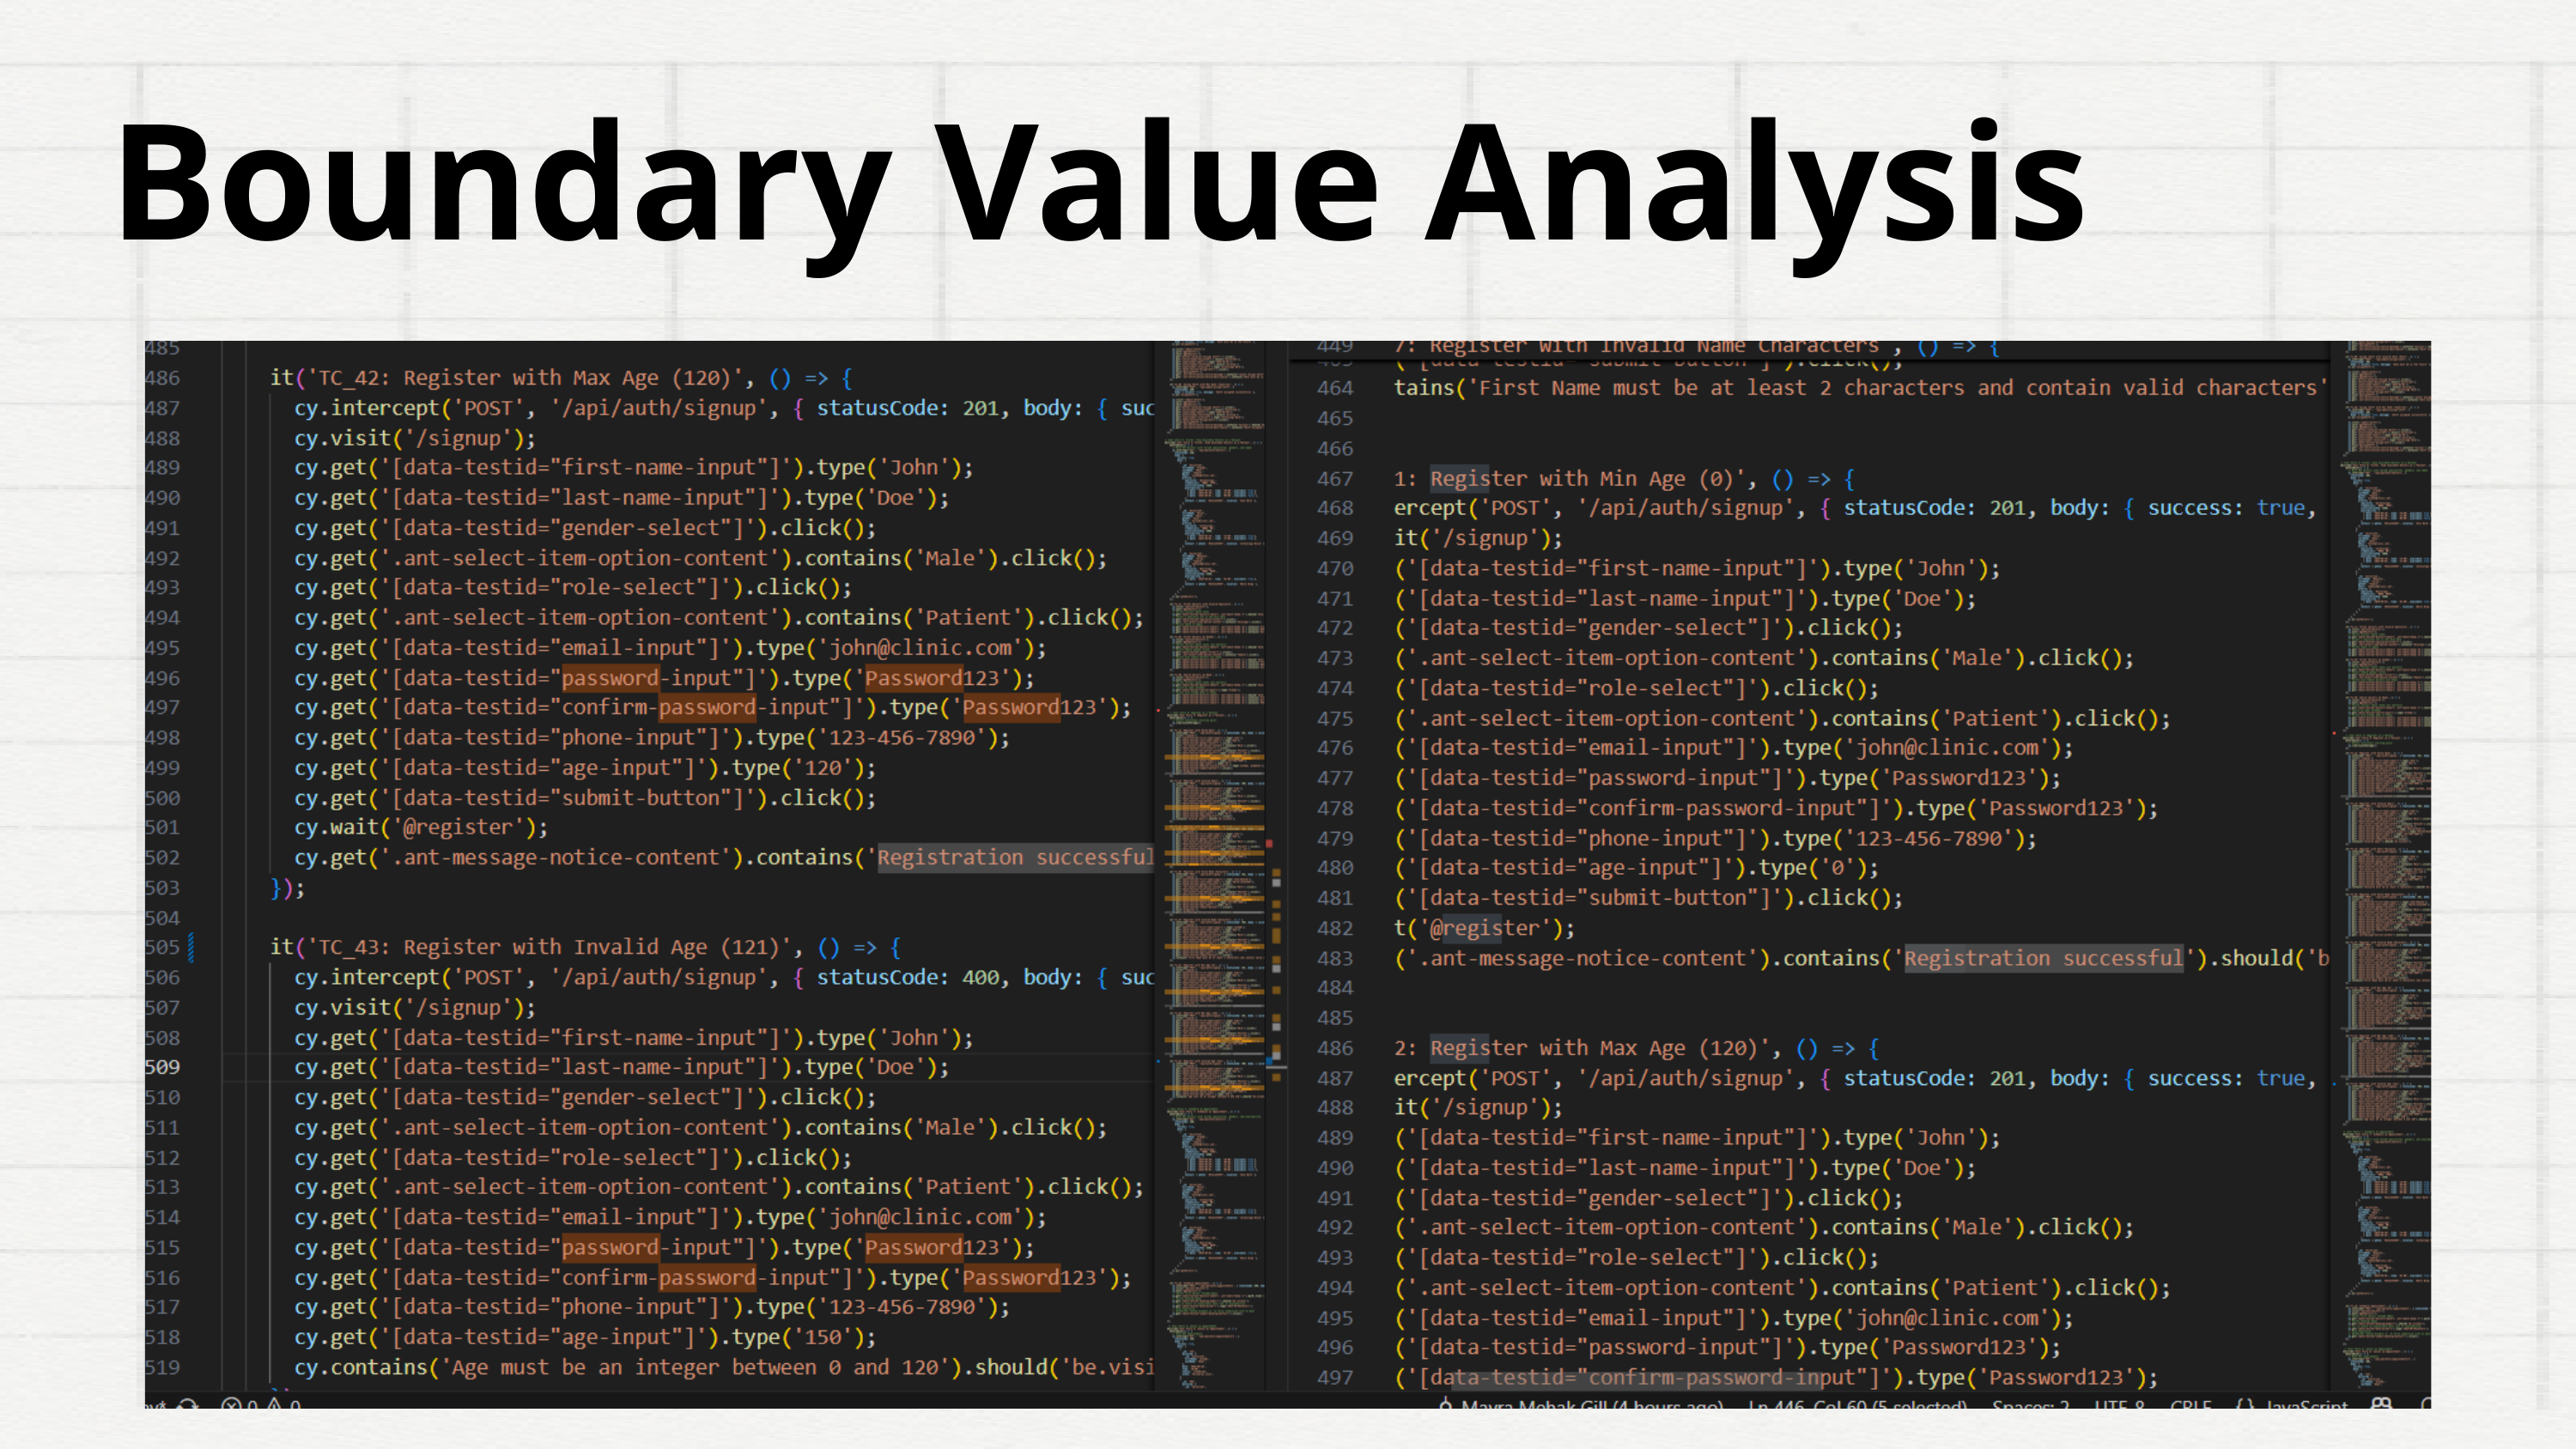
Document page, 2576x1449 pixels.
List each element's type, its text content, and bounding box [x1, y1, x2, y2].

text_box [144, 341, 2432, 1409]
text_box [0, 0, 2576, 1449]
text_box Boundary Value Analysis [109, 115, 2275, 272]
